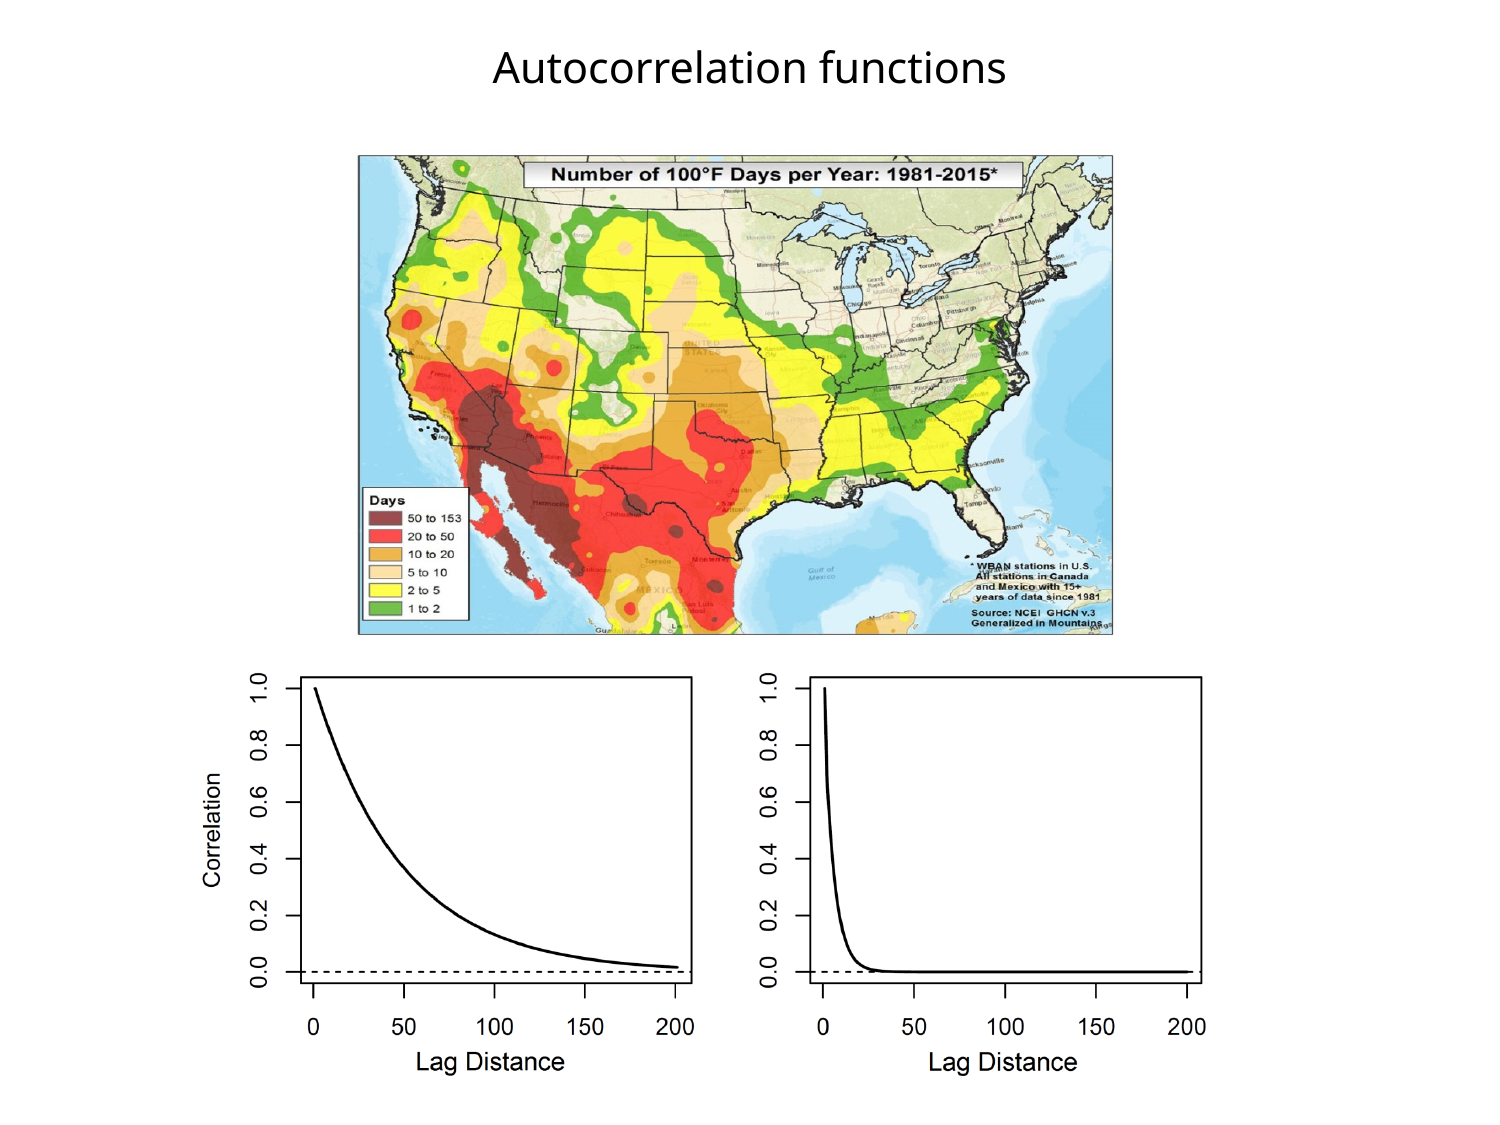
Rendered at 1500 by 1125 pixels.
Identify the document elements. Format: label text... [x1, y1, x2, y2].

picture [197, 664, 1223, 1092]
picture [349, 149, 1119, 638]
title Autocorrelation functions [75, 32, 1425, 100]
